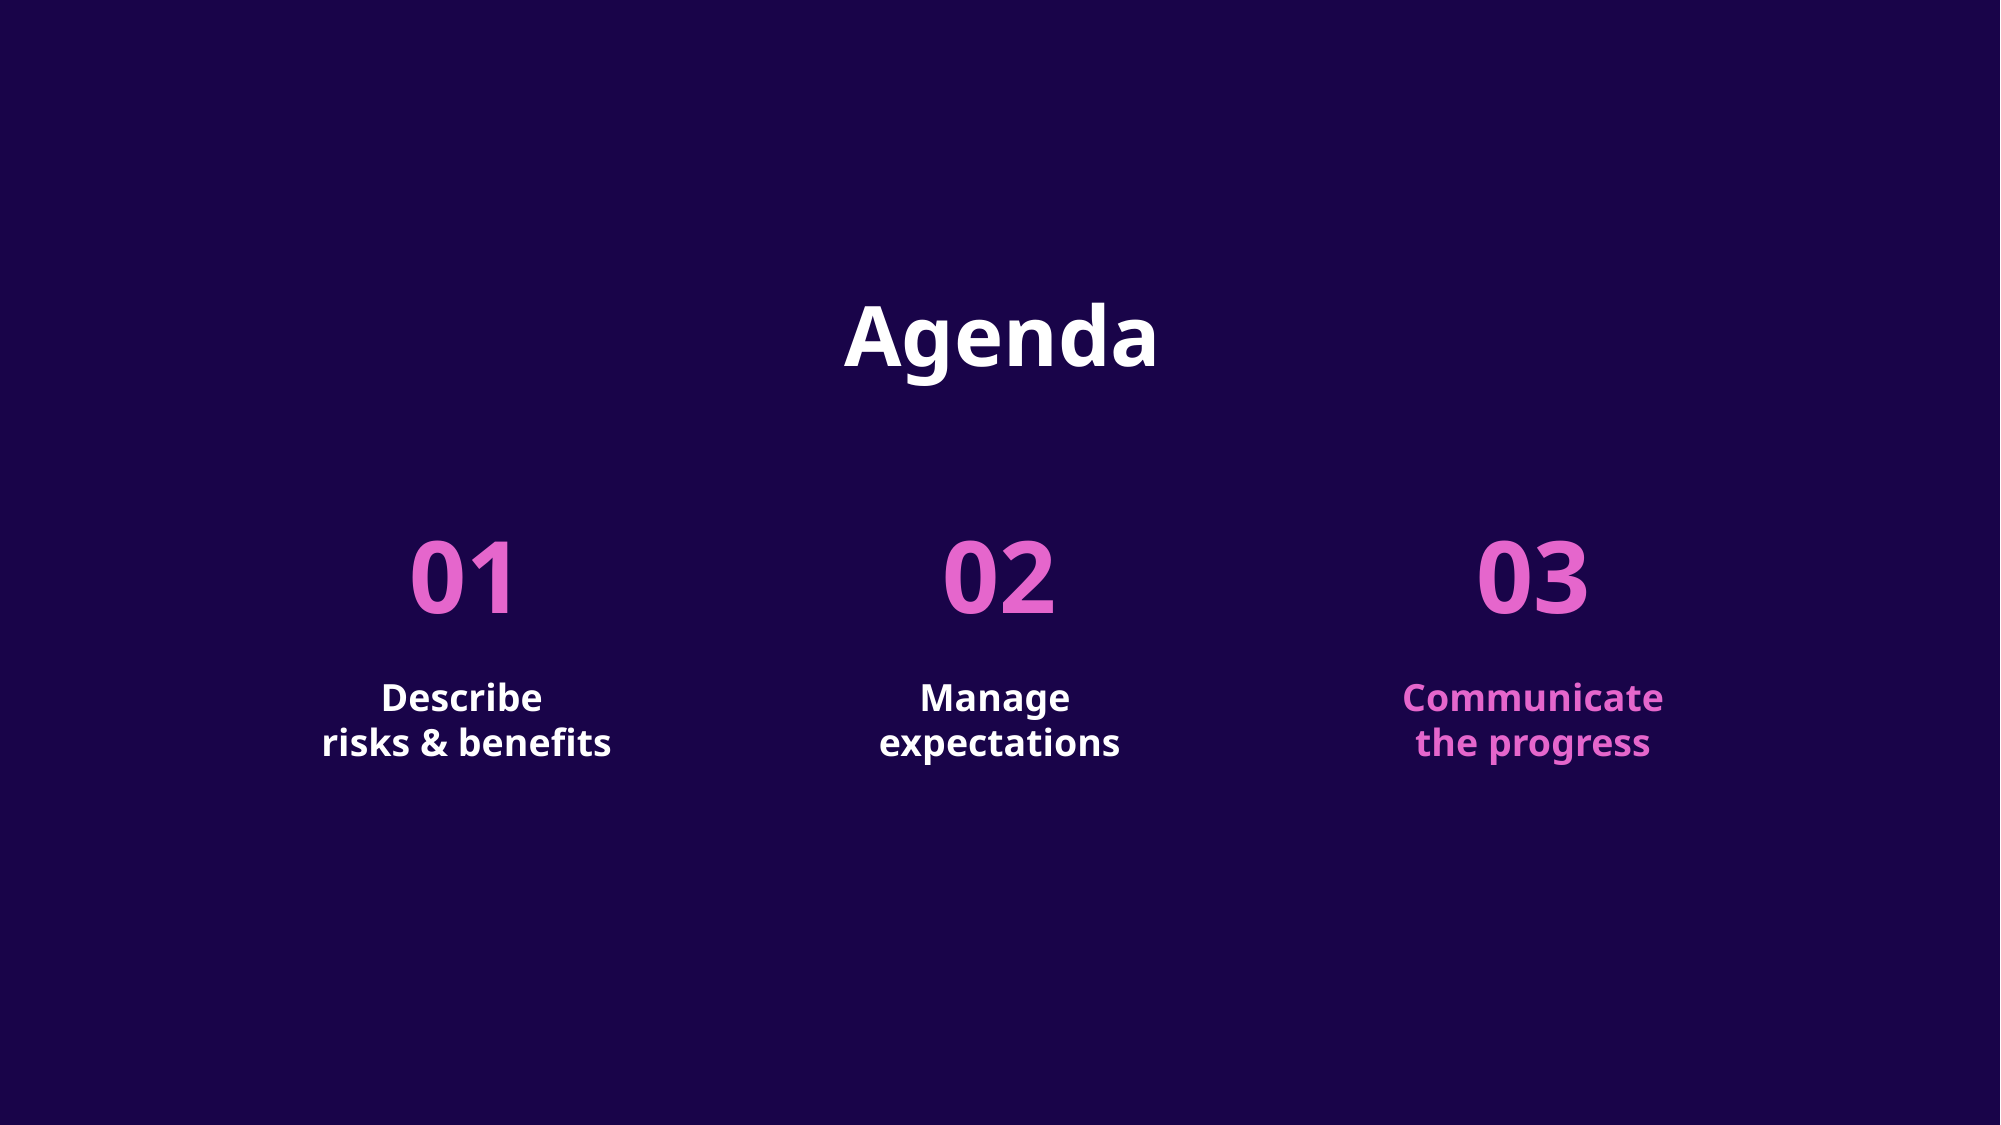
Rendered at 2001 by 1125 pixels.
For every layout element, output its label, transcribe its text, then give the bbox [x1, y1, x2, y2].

list Manage expectations [810, 673, 1190, 765]
title Agenda [96, 282, 1910, 384]
list 02 [859, 513, 1141, 636]
list Communicate the progress [1343, 673, 1723, 765]
list 03 [1392, 513, 1675, 636]
list 01 [325, 513, 608, 636]
list Describe risks & benefits [277, 673, 657, 765]
